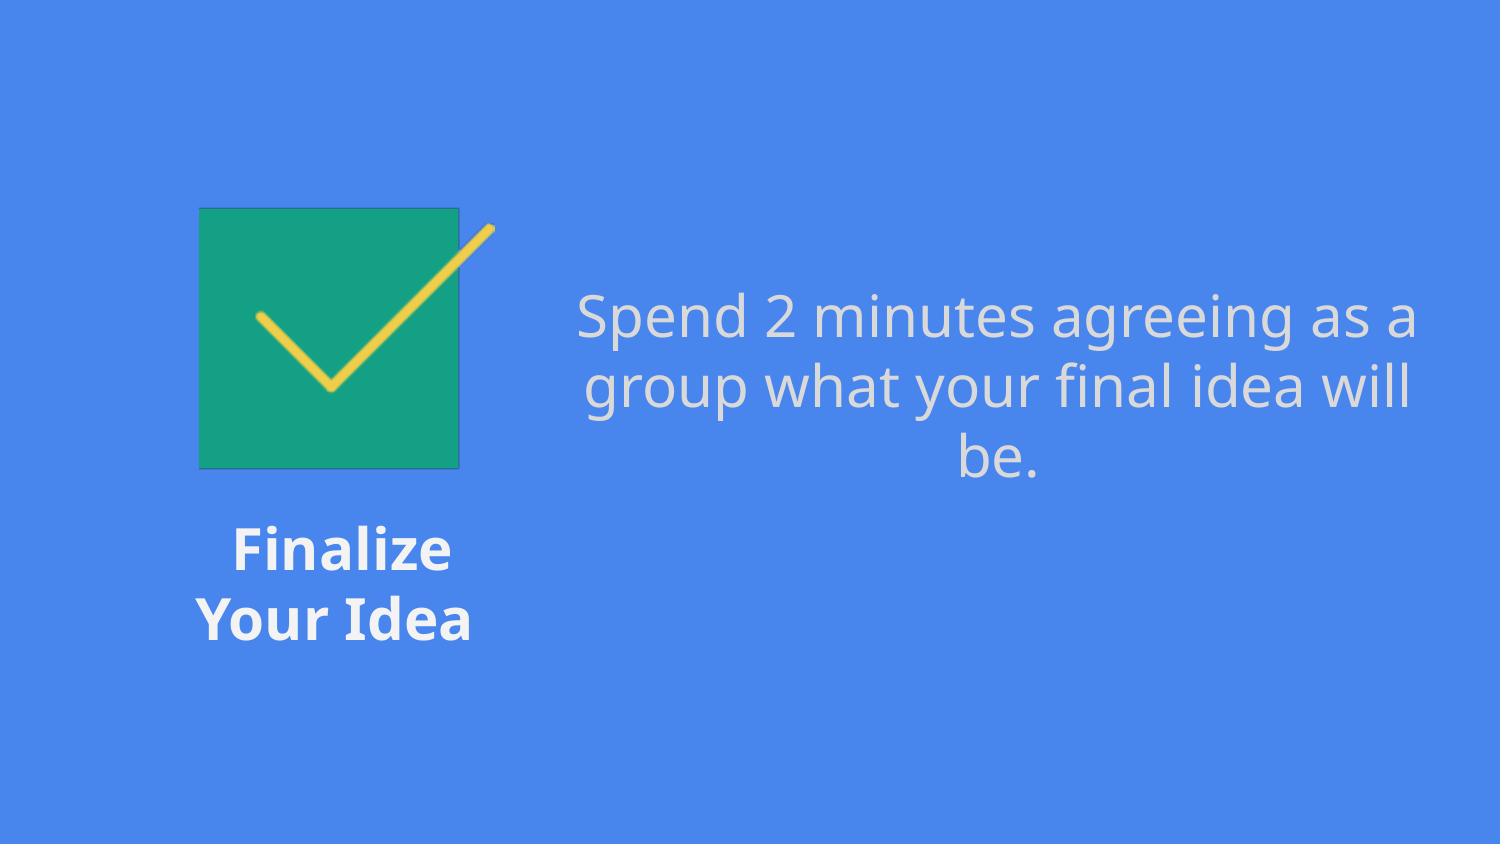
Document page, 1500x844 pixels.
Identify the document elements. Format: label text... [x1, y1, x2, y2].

subtitle Spend 2 minutes agreeing as a group what your final idea will be. [547, 216, 1449, 551]
title Finalize Your Idea [135, 496, 534, 668]
picture [199, 191, 496, 487]
